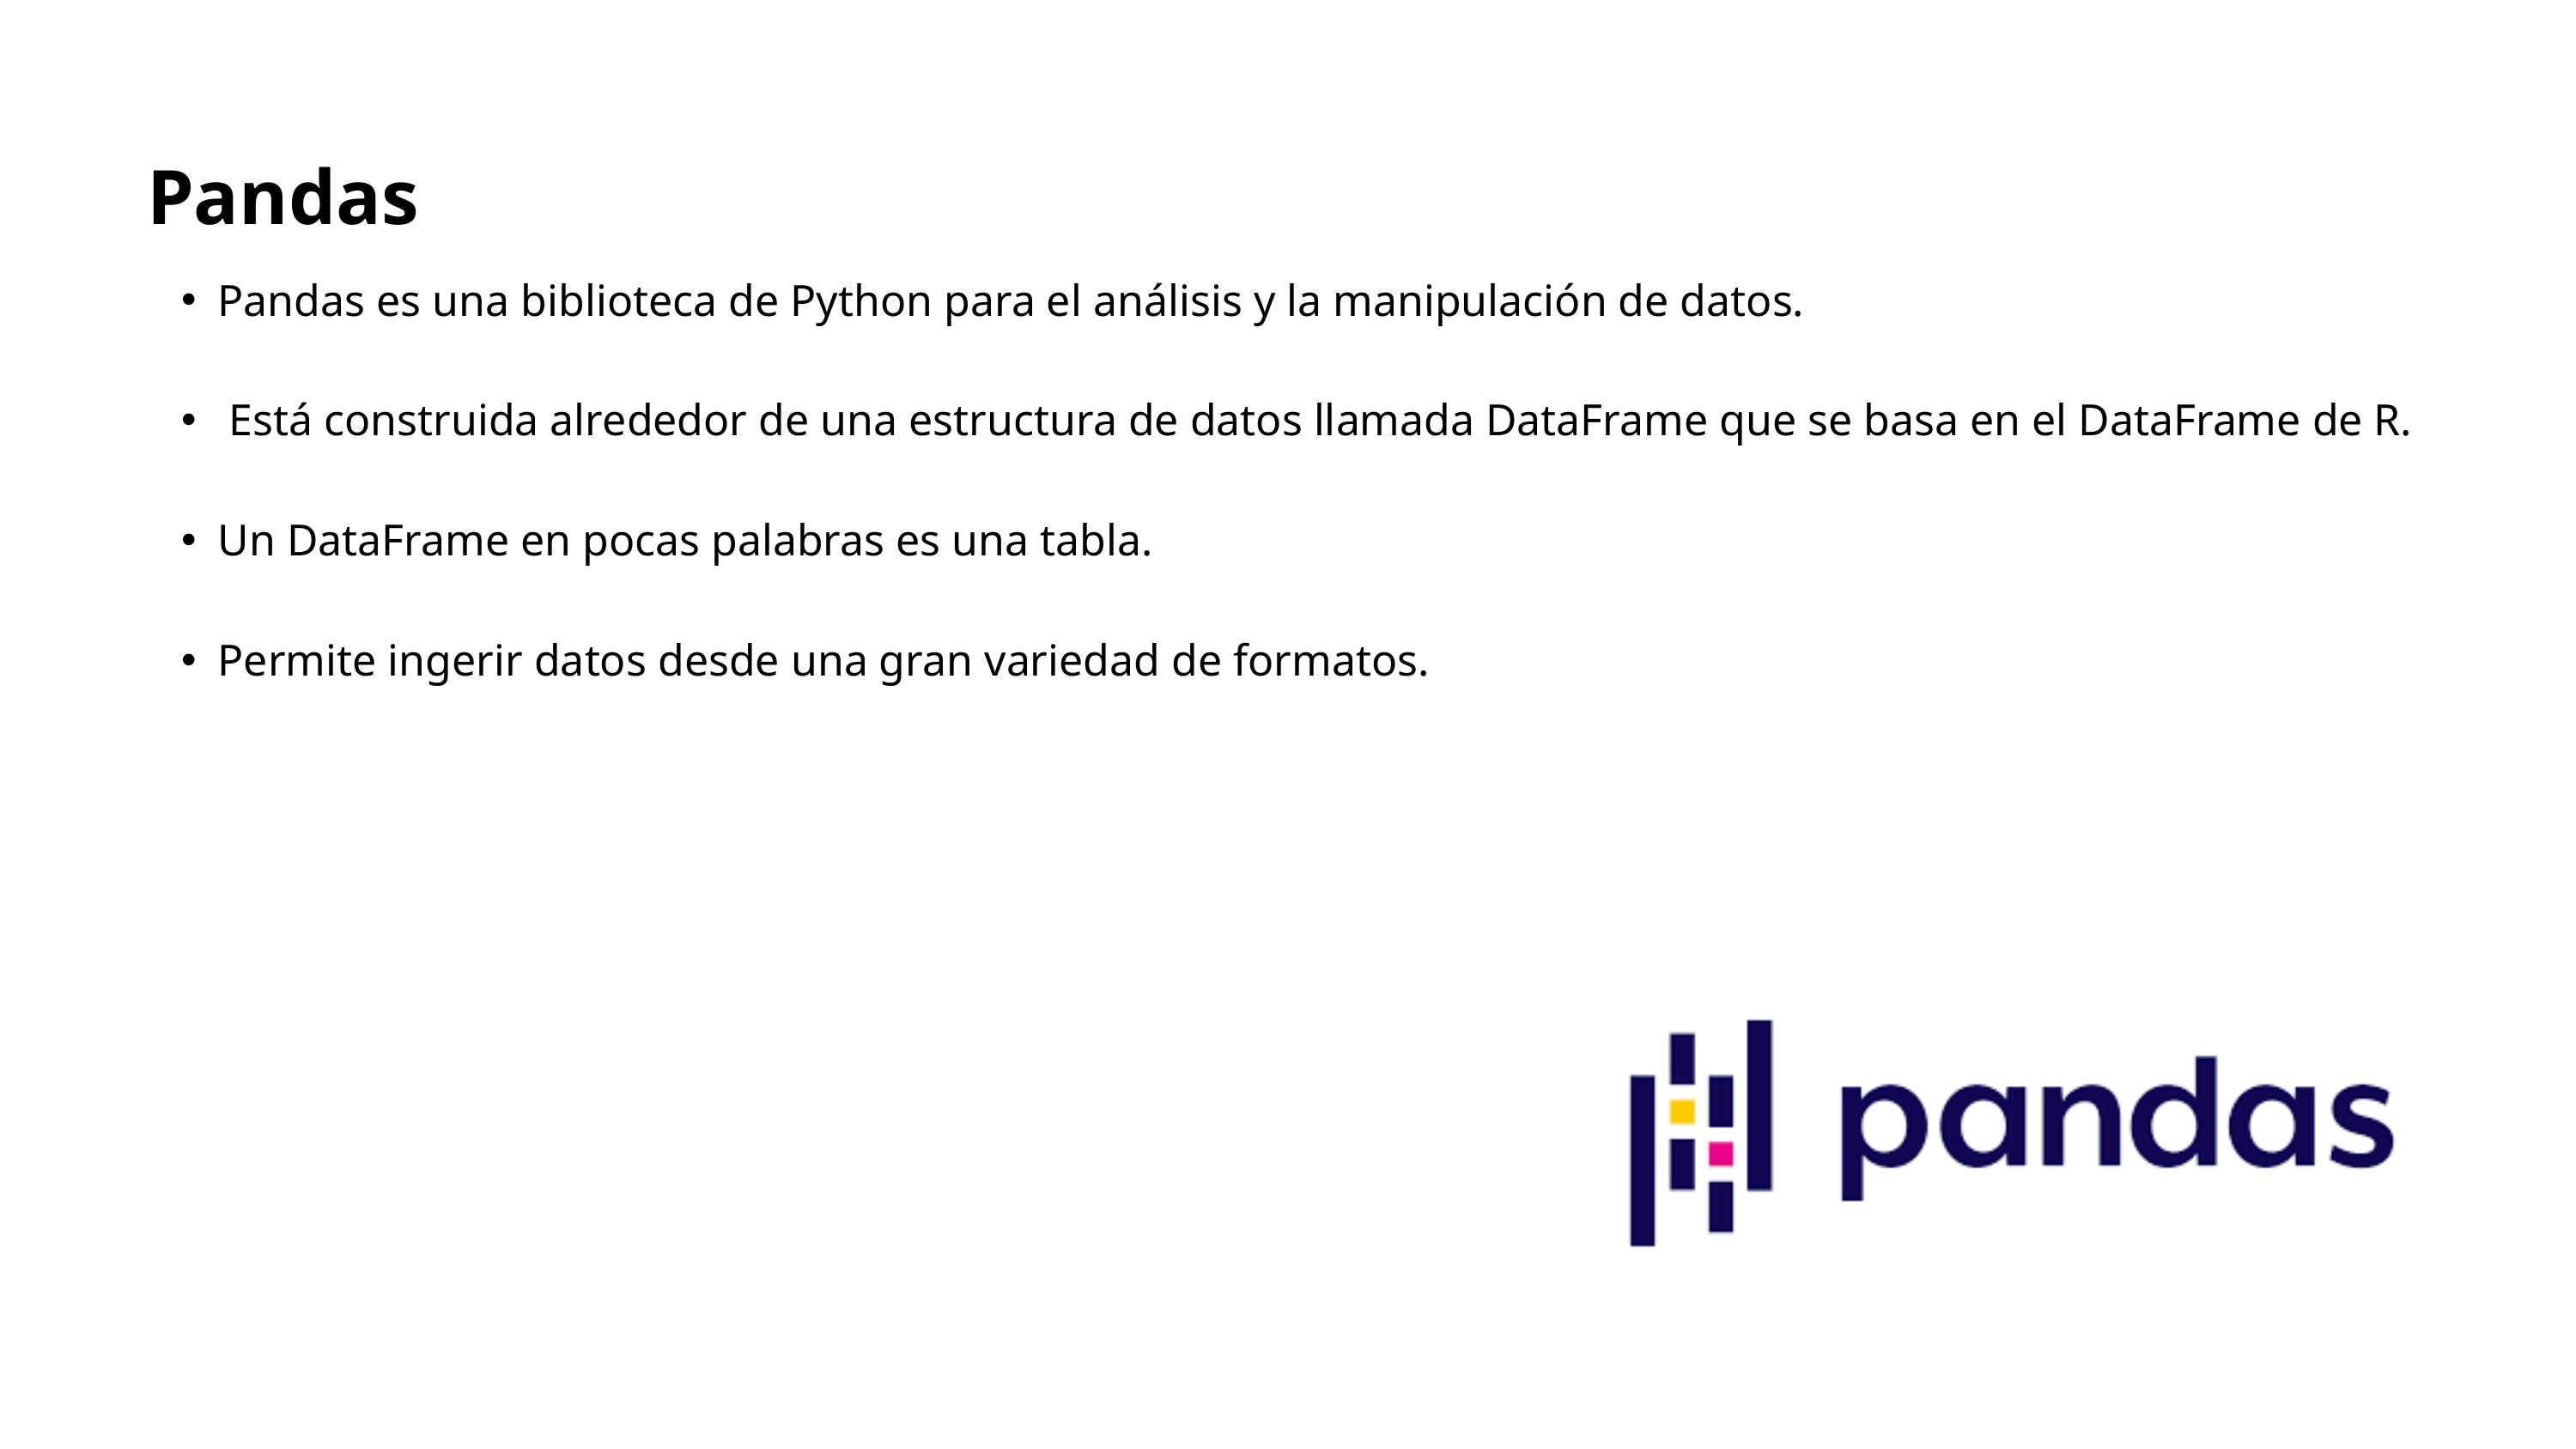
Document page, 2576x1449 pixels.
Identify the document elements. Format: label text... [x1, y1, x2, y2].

text_box Pandas [144, 134, 422, 239]
text_box [1594, 964, 2432, 1304]
text_box Pandas es una biblioteca de Python para el análisis y la manipulación de datos. Está construida alrededor de una estructura de datos llamada DataFrame que se basa en el DataFrame de R. Un DataFrame en pocas palabras es una tabla. Permite ingerir datos desde una gran variedad de formatos. [144, 264, 2432, 685]
